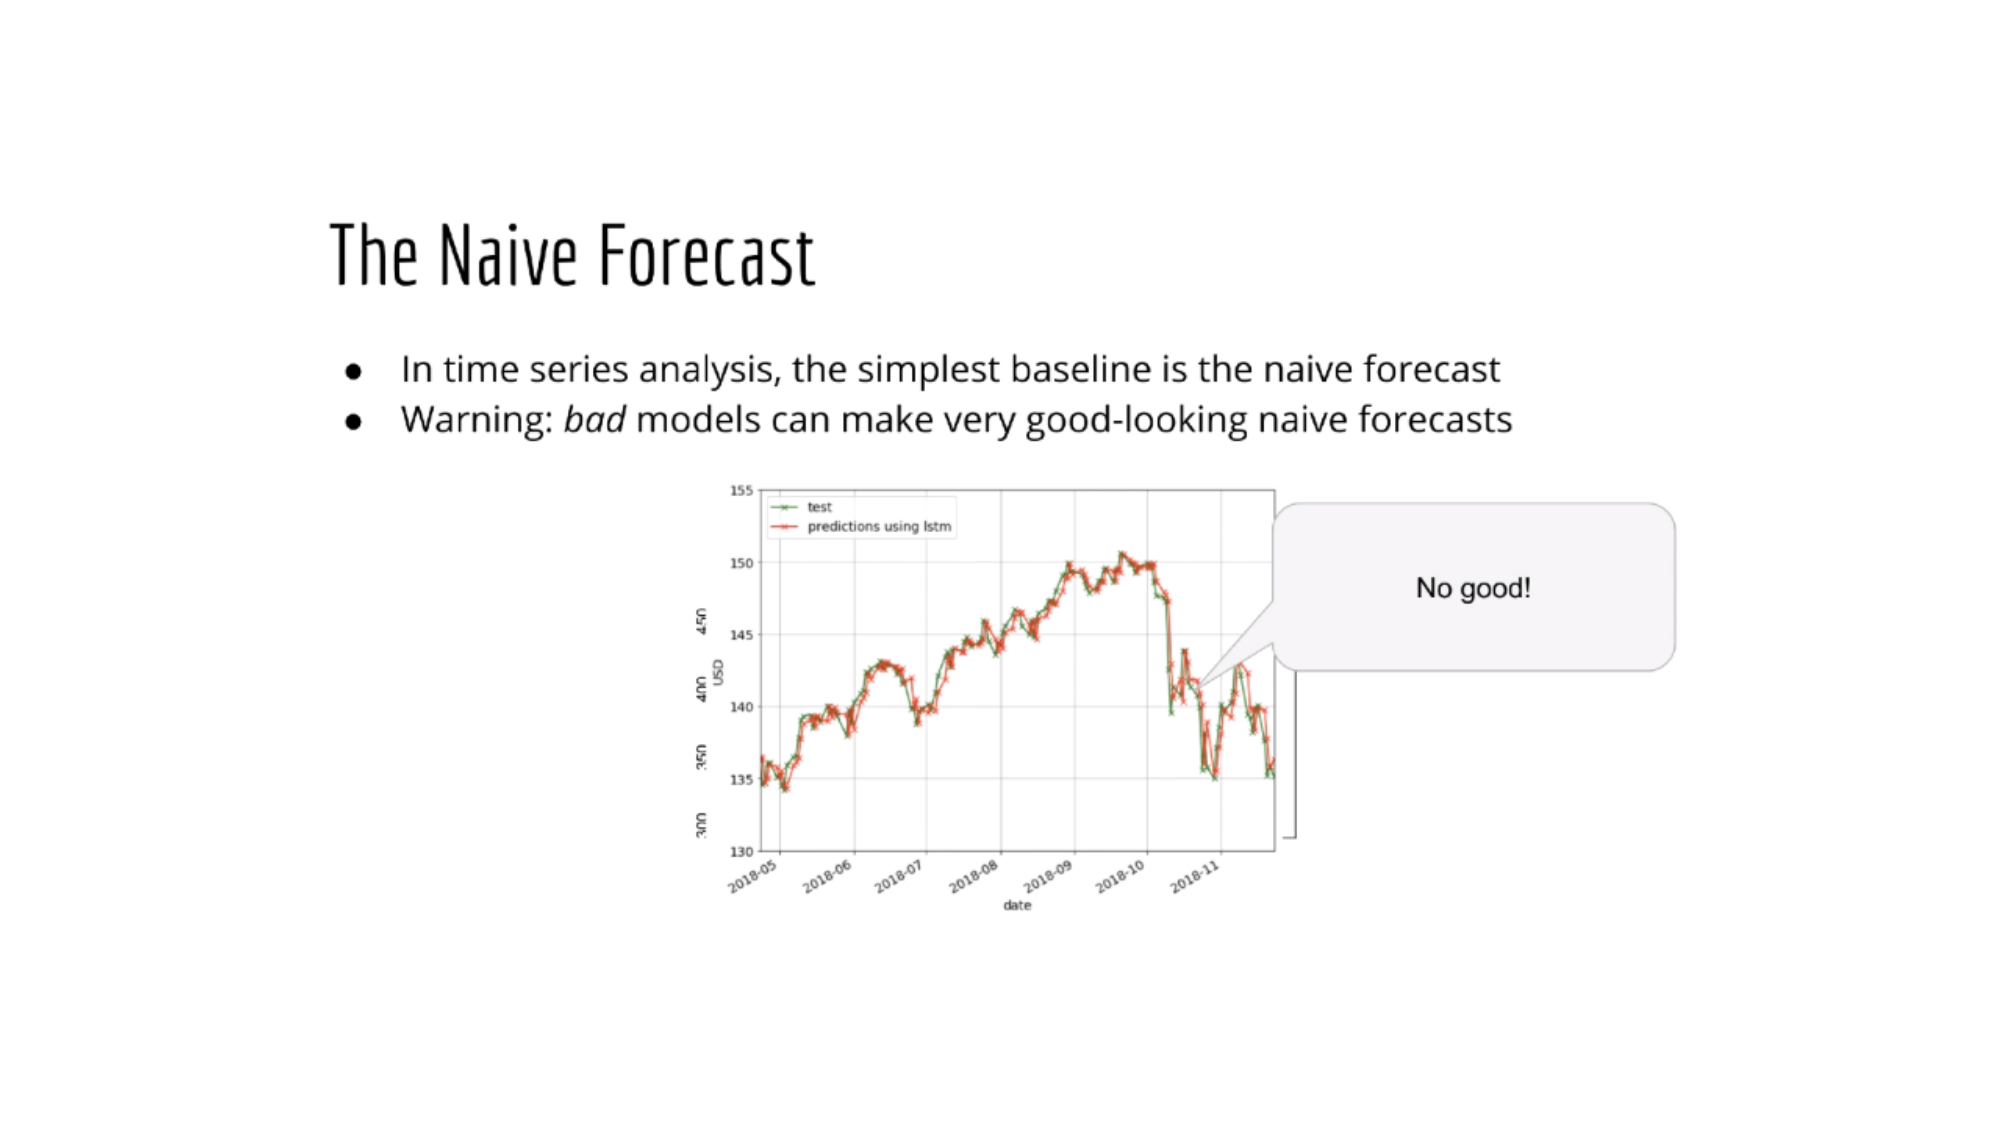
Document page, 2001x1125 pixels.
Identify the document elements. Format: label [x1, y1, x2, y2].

picture [309, 199, 1691, 926]
